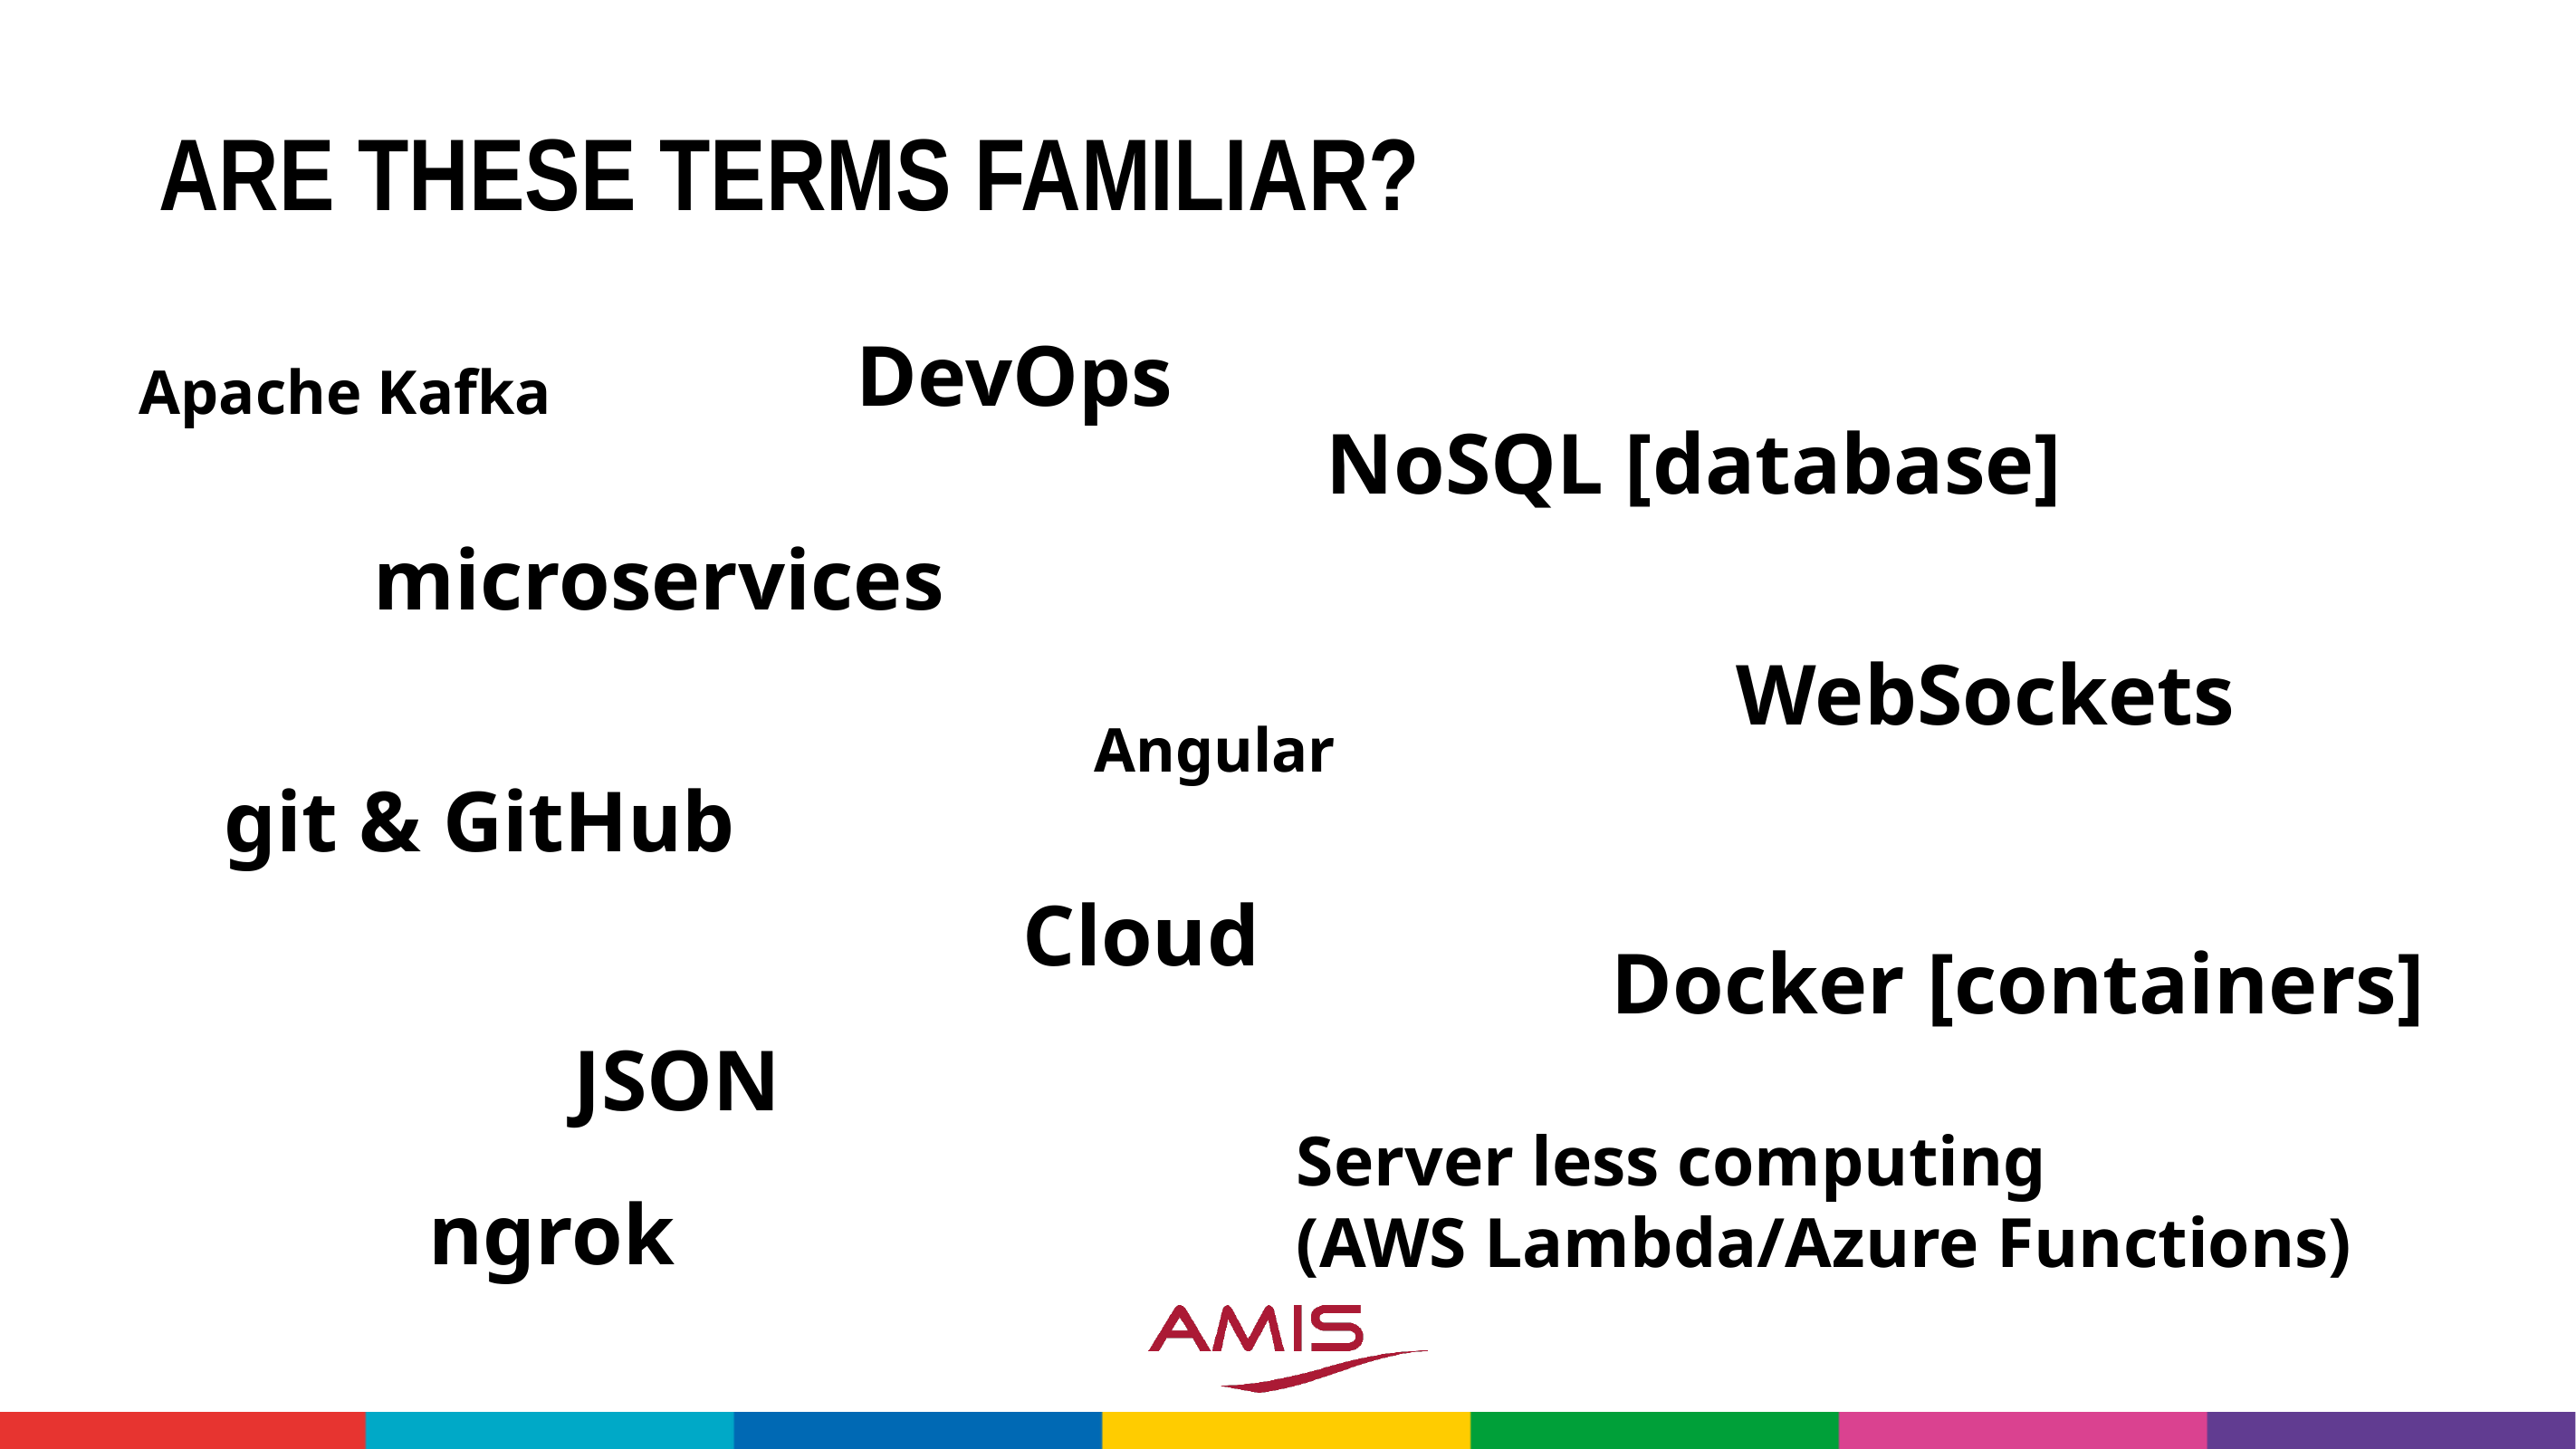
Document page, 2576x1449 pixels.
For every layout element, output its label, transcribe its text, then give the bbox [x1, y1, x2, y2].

text_box Apache Kafka [125, 347, 565, 434]
text_box git & GitHub [210, 762, 749, 875]
text_box NoSQL [database] [1313, 404, 2076, 517]
text_box Angular [1080, 705, 1349, 791]
picture [735, 1412, 2576, 1449]
title Are these terms familiar? [145, 125, 2059, 326]
text_box Server less computing (AWS Lambda/Azure Functions) [1283, 1110, 2366, 1288]
picture [1148, 1305, 1428, 1393]
picture [0, 1412, 733, 1449]
text_box DevOps [843, 316, 1186, 430]
text_box JSON [560, 1021, 795, 1135]
text_box WebSockets [1723, 635, 2248, 748]
text_box Cloud [1010, 876, 1274, 990]
text_box microservices [359, 520, 958, 634]
text_box ngrok [415, 1175, 689, 1289]
text_box Docker [containers] [1598, 924, 2439, 1038]
